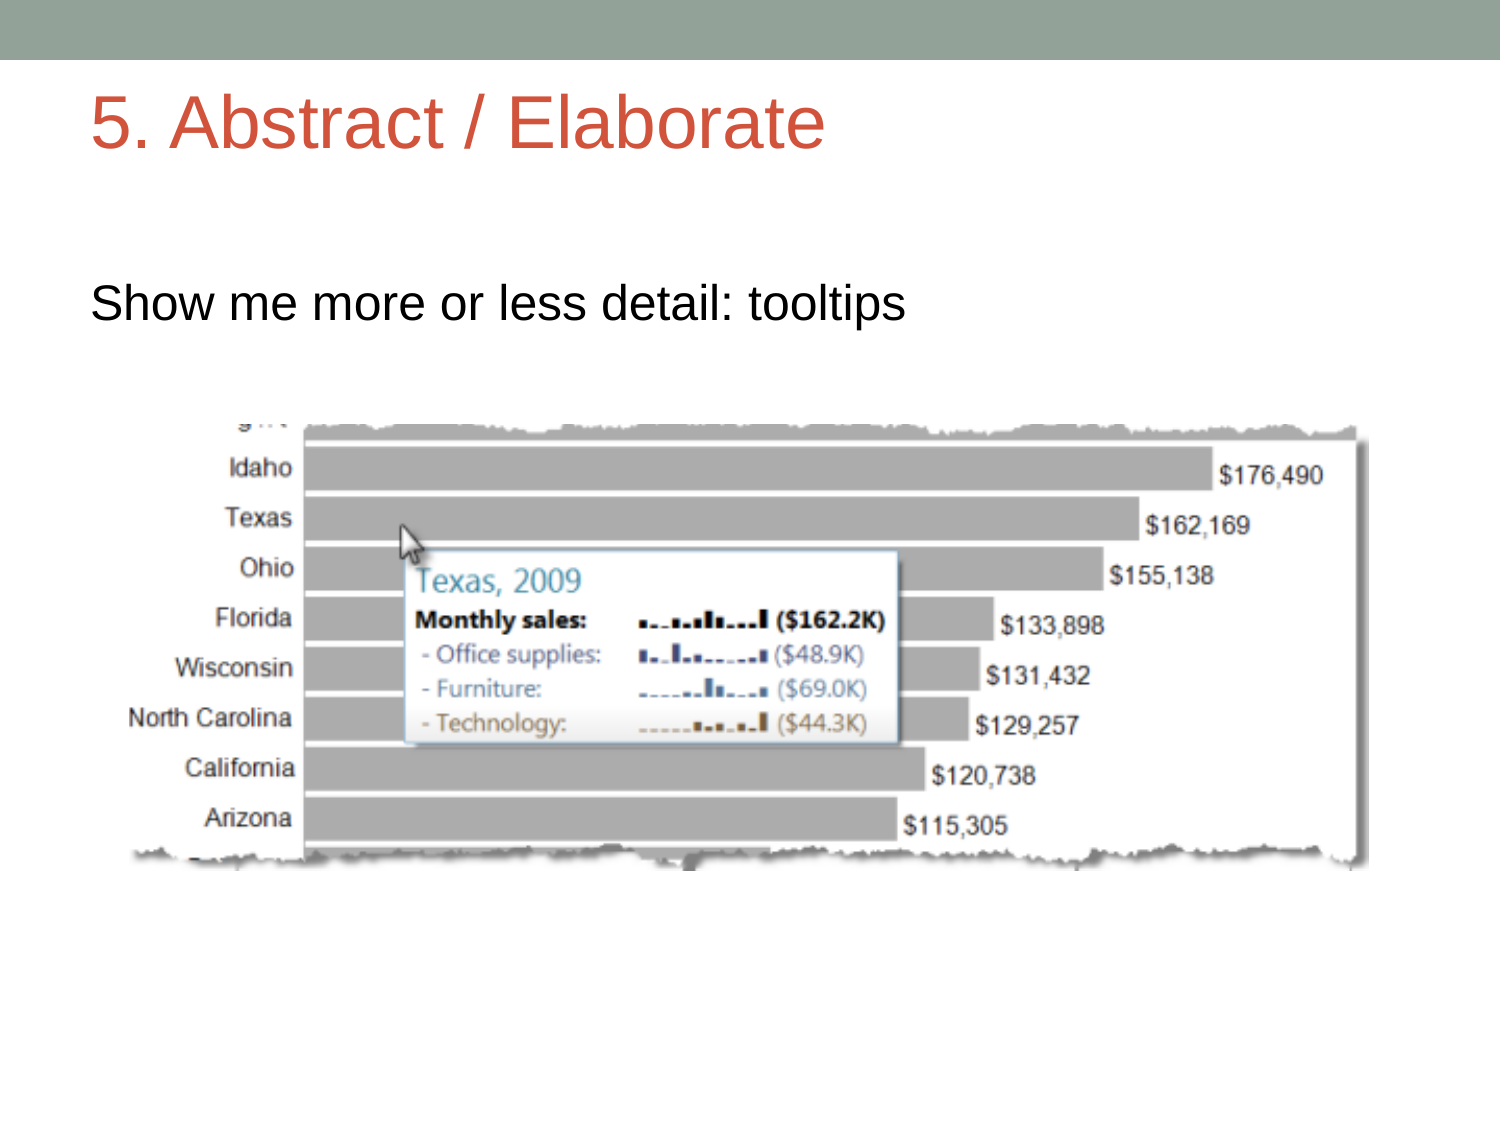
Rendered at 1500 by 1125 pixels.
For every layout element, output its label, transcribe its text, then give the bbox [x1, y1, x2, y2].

list Show me more or less detail: tooltips [75, 262, 1425, 1063]
title 5. Abstract / Elaborate [75, 37, 1425, 200]
picture [128, 424, 1369, 872]
